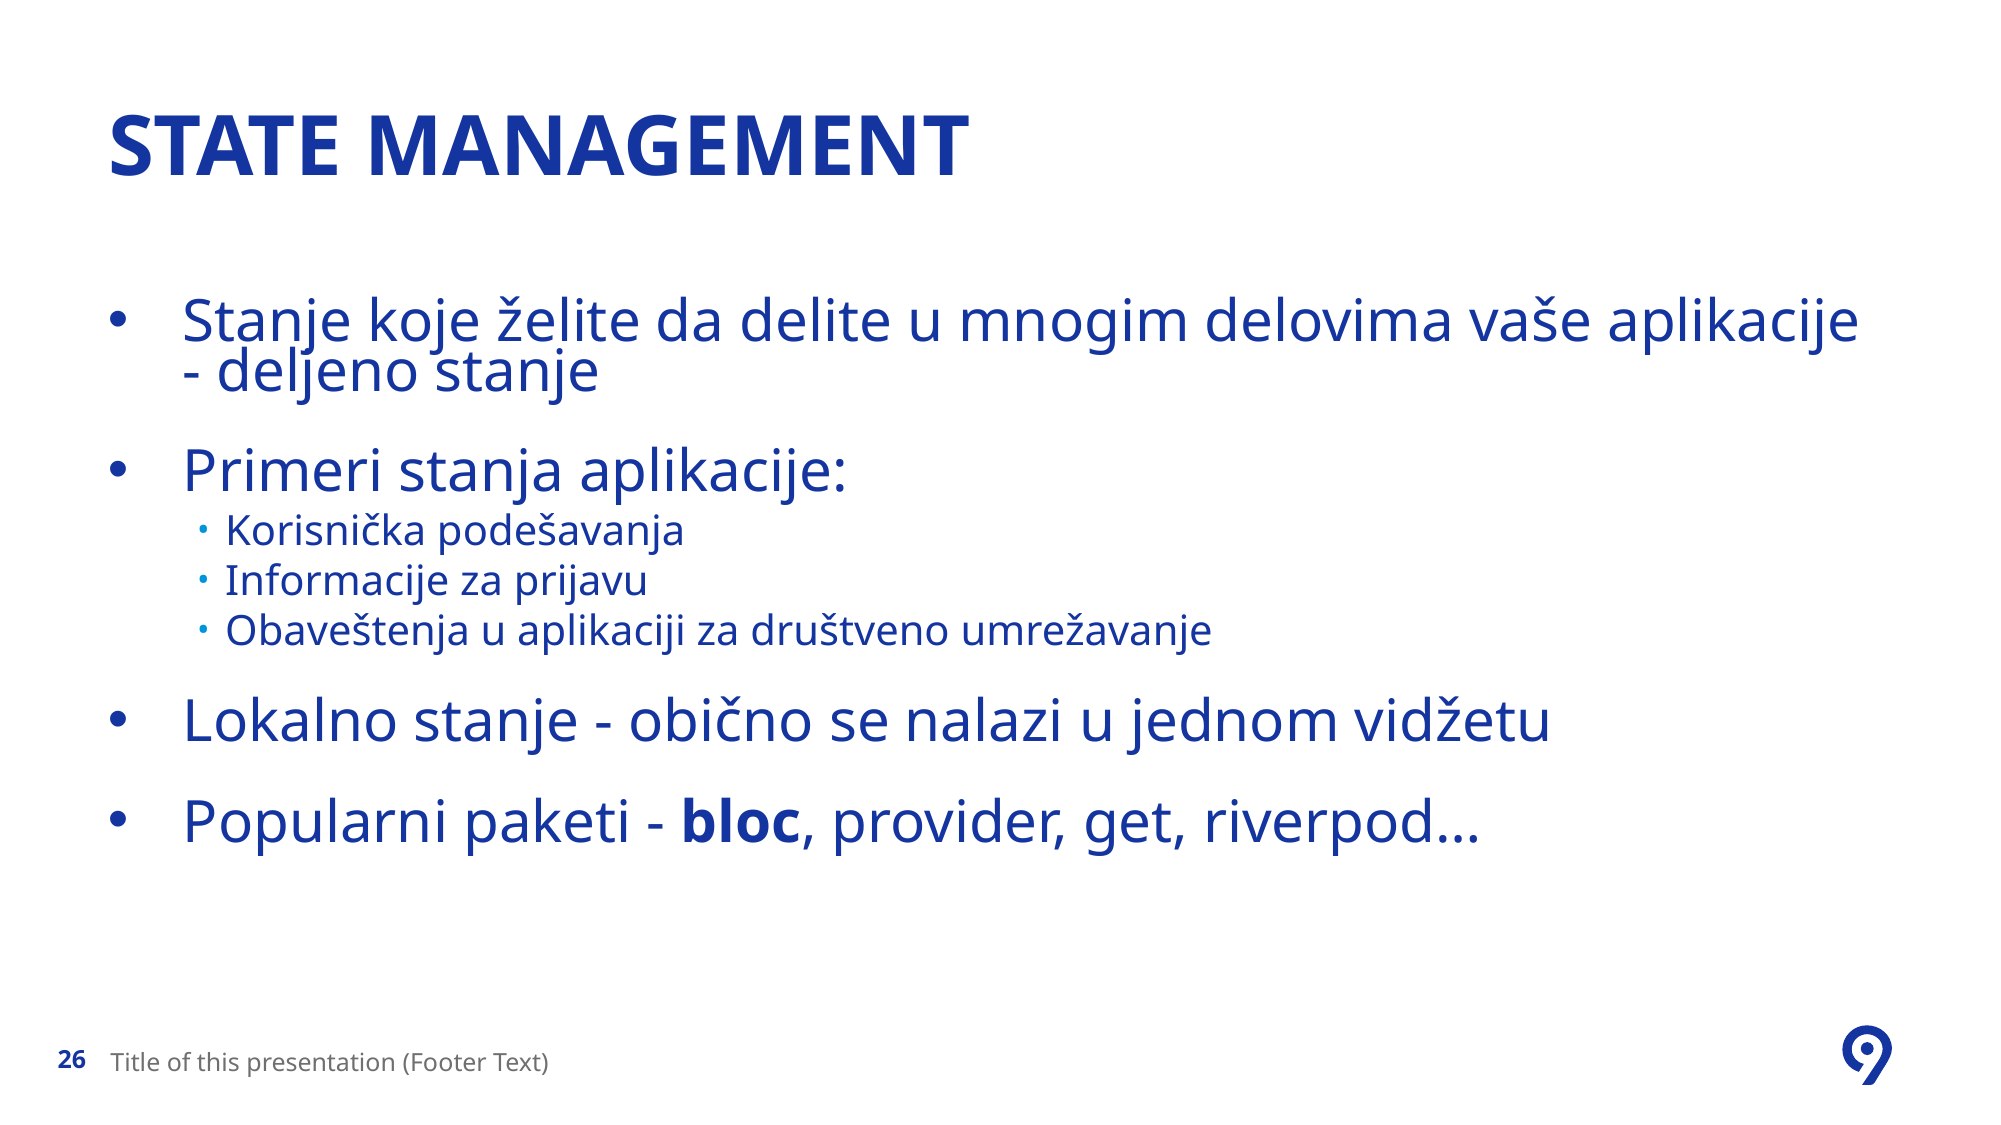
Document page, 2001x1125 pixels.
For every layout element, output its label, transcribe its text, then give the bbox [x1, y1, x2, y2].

title STATE MANAGEMENT [108, 84, 1891, 225]
footer Title of this presentation (Footer Text) [110, 1045, 1573, 1077]
slide_number 26 [57, 1045, 103, 1077]
list Stanje koje želite da delite u mnogim delovima vaše aplikacije - deljeno stanje Primeri stanja aplikacije: Korisnička podešavanja Informacije za prijavu Obaveštenja u aplikaciji za društveno umrežavanje Lokalno stanje - obično se nalazi u jednom vidžetu Popularni paketi - bloc, provider, get, riverpod… [108, 253, 1892, 988]
